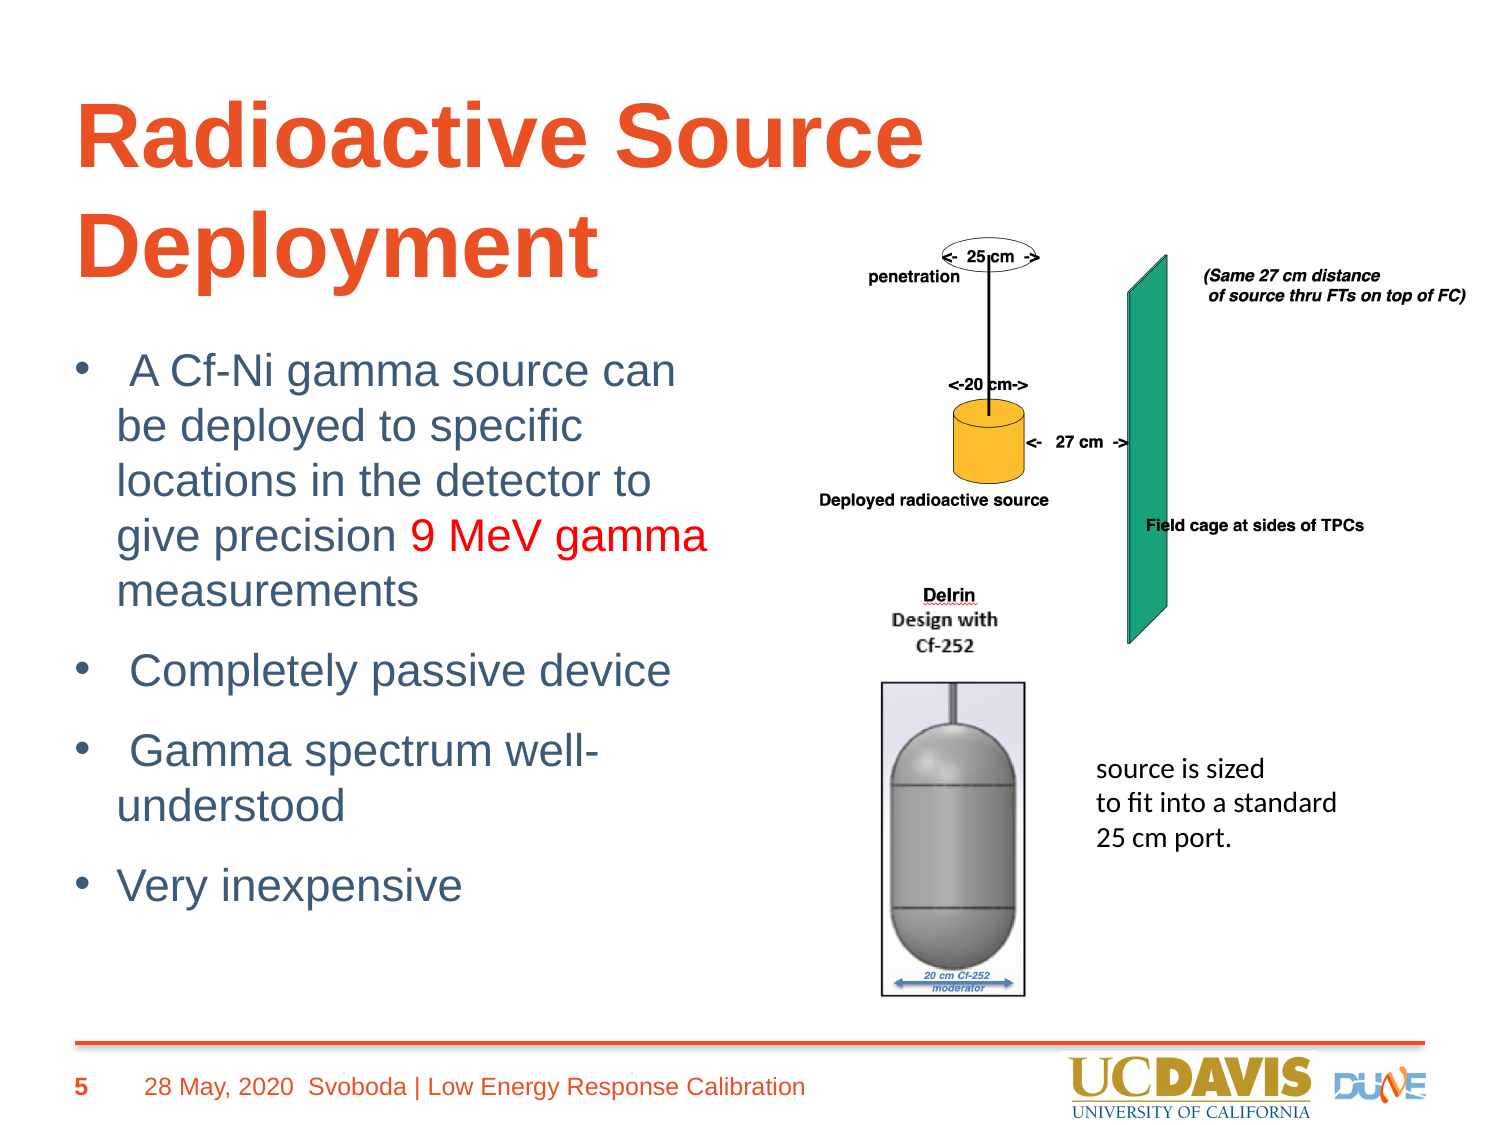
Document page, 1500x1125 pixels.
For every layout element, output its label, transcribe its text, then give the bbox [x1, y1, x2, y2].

slide_number 5 [74, 1074, 145, 1101]
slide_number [145, 1074, 308, 1101]
picture [1333, 1064, 1427, 1104]
footer Svoboda | Low Energy Response Calibration [308, 1074, 1022, 1101]
title Radioactive Source Deployment [75, 75, 1425, 183]
text_box source is sized to fit into a standard 25 cm port. [1081, 741, 1353, 862]
list A Cf-Ni gamma source can be deployed to specific locations in the detector to give precision 9 MeV gamma measurements Completely passive device Gamma spectrum well-understood Very inexpensive [74, 333, 730, 1024]
picture [815, 236, 1468, 1007]
picture [1062, 1050, 1318, 1124]
